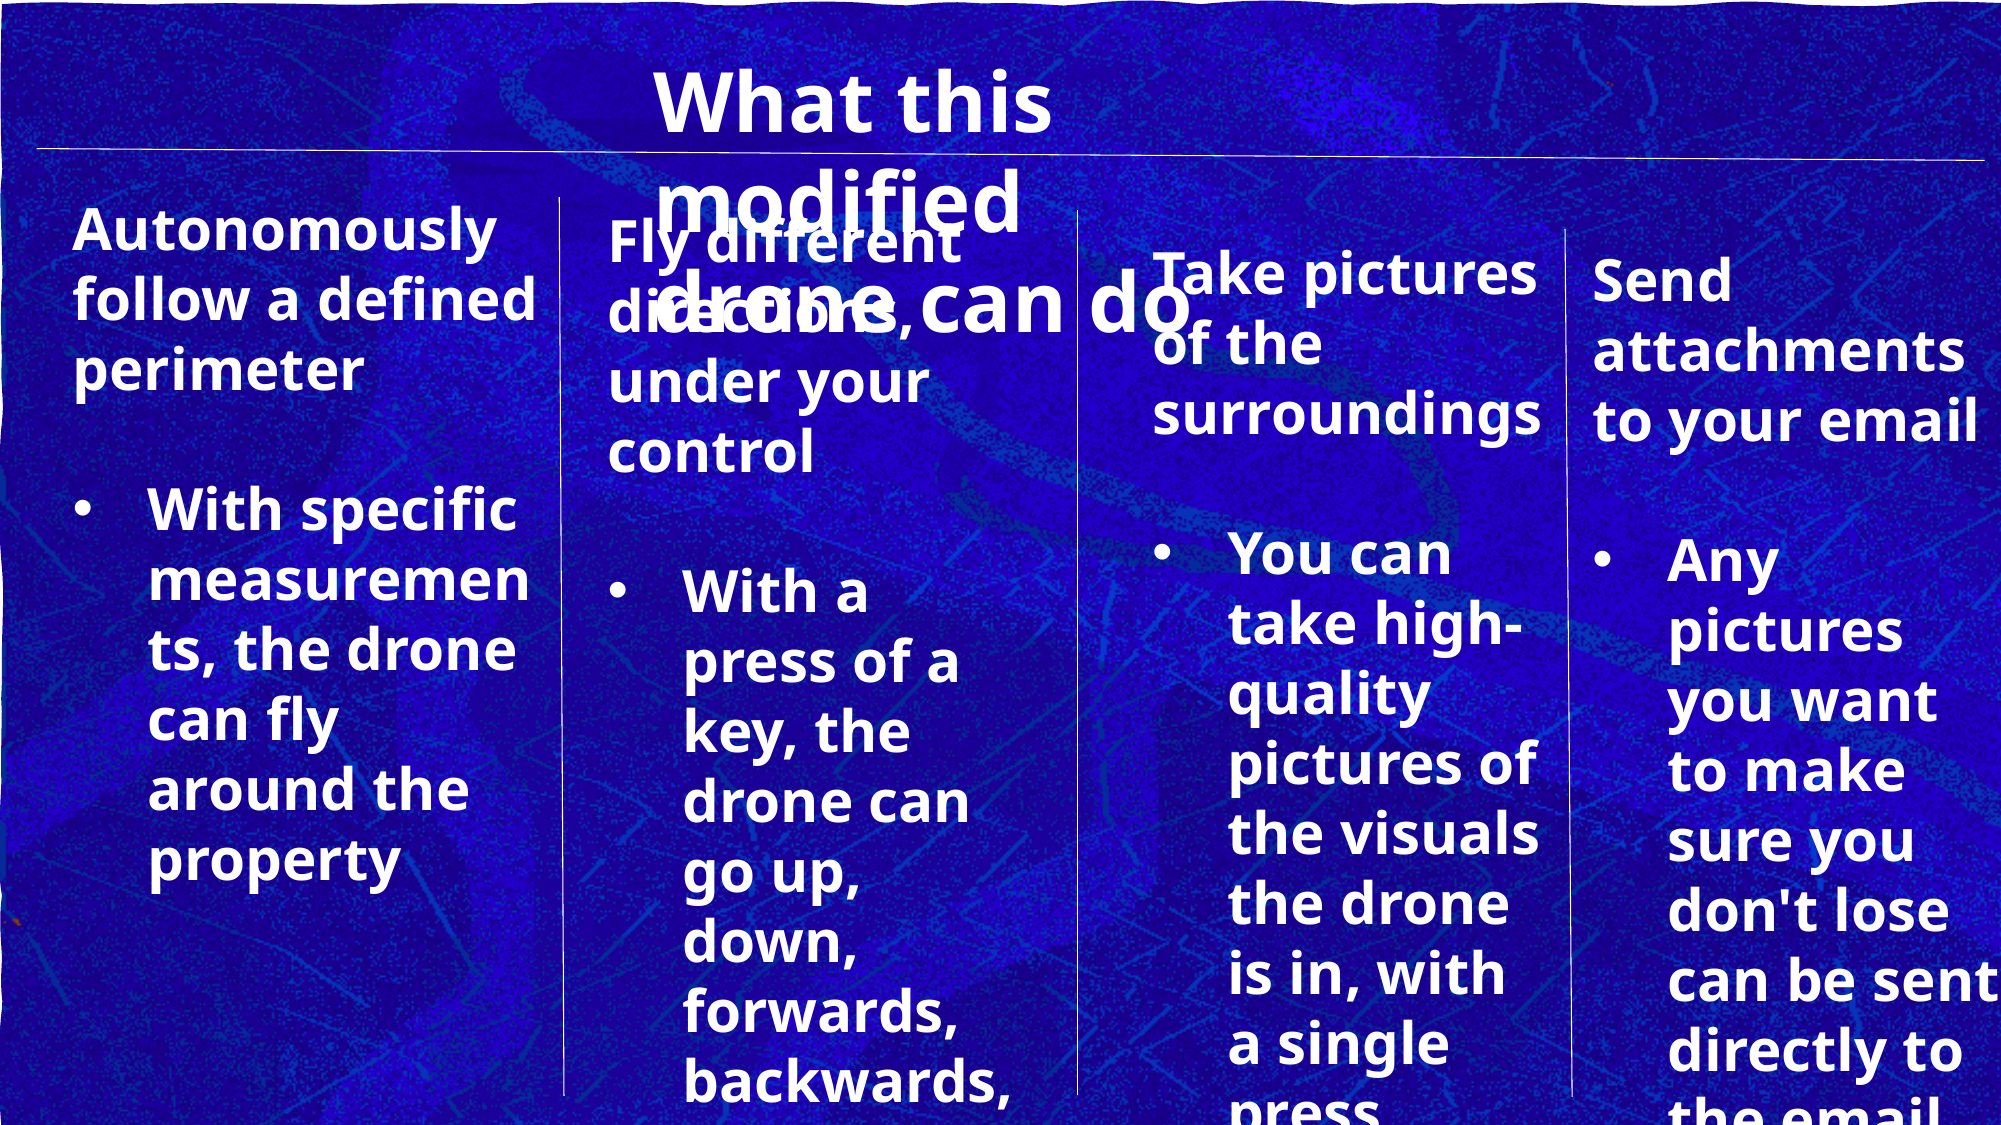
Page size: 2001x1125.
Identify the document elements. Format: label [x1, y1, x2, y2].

text_box [559, 197, 564, 1096]
picture [0, 0, 2001, 1125]
text_box [1564, 228, 1573, 1097]
text_box [36, 148, 1985, 161]
